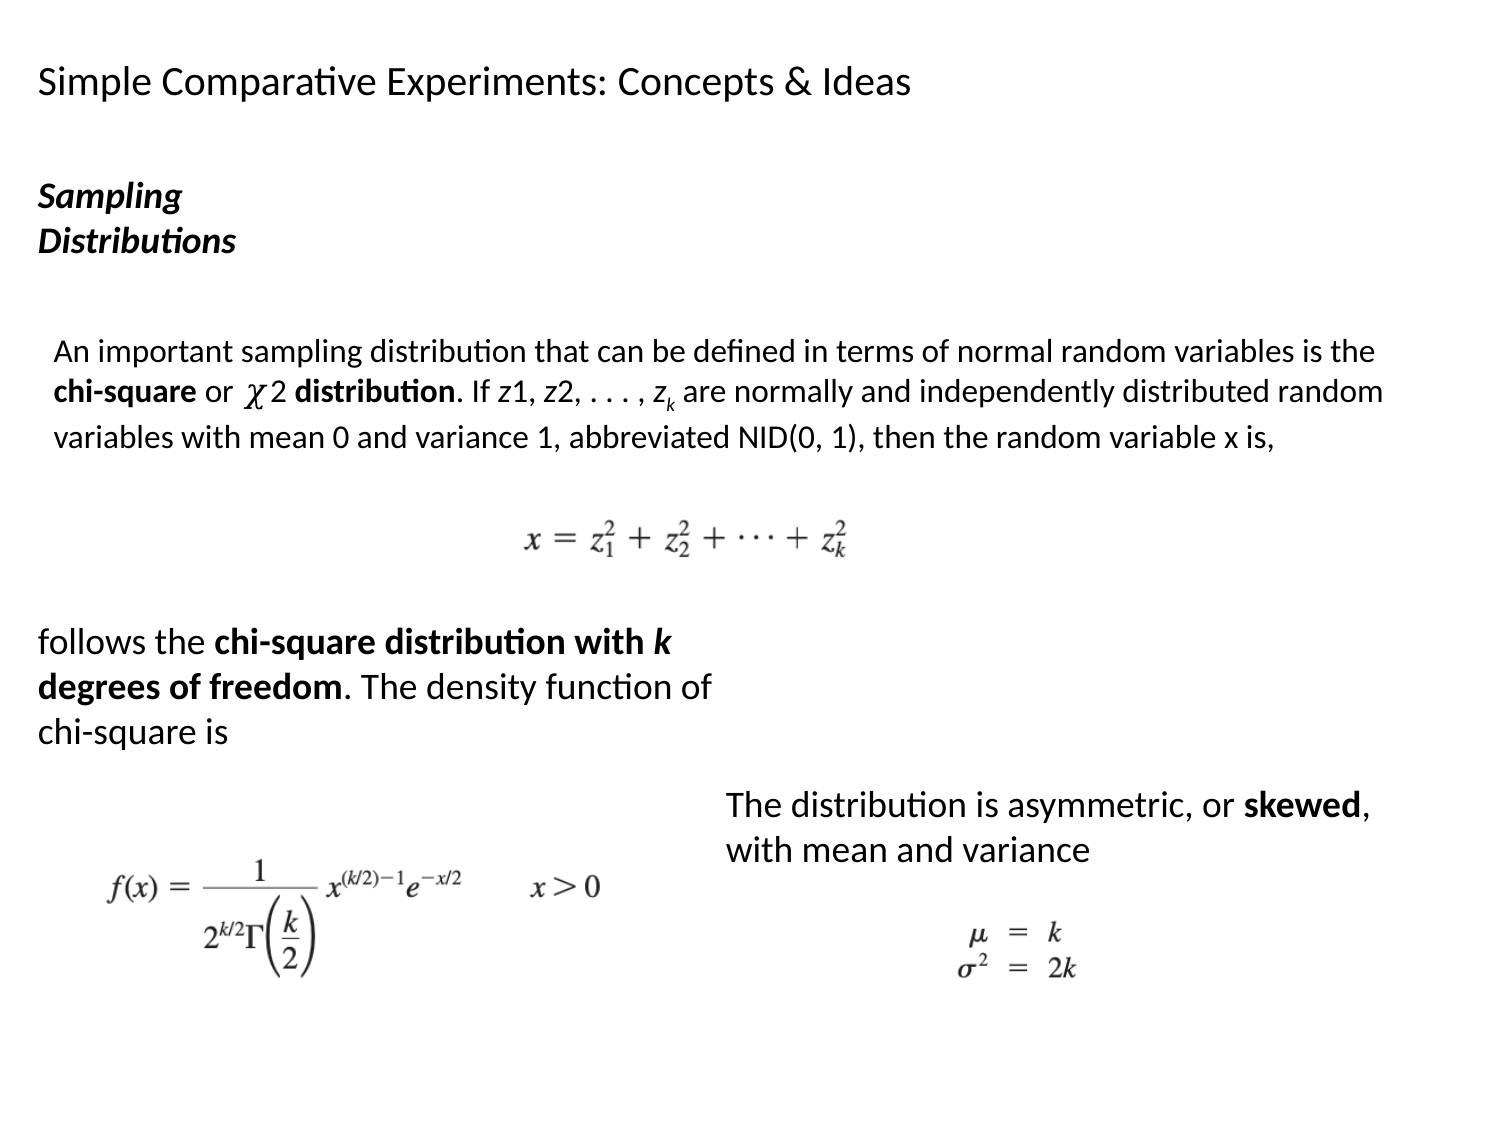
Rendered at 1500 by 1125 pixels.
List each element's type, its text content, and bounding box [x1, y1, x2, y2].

text_box An important sampling distribution that can be defined in terms of normal random variables is the chi-square or 𝜒2 distribution. If z1, z2, . . . , zk are normally and independently distributed random variables with mean 0 and variance 1, abbreviated NID(0, 1), then the random variable x is, [38, 322, 1442, 463]
text_box follows the chi-square distribution with k degrees of freedom. The density function of chi-square is [23, 609, 774, 760]
text_box Sampling Distributions [23, 163, 331, 269]
picture [944, 909, 1087, 989]
text_box The distribution is asymmetric, or skewed, with mean and variance [711, 772, 1461, 878]
text_box Simple Comparative Experiments: Concepts & Ideas [23, 46, 1340, 111]
picture [60, 831, 618, 988]
picture [485, 508, 890, 586]
